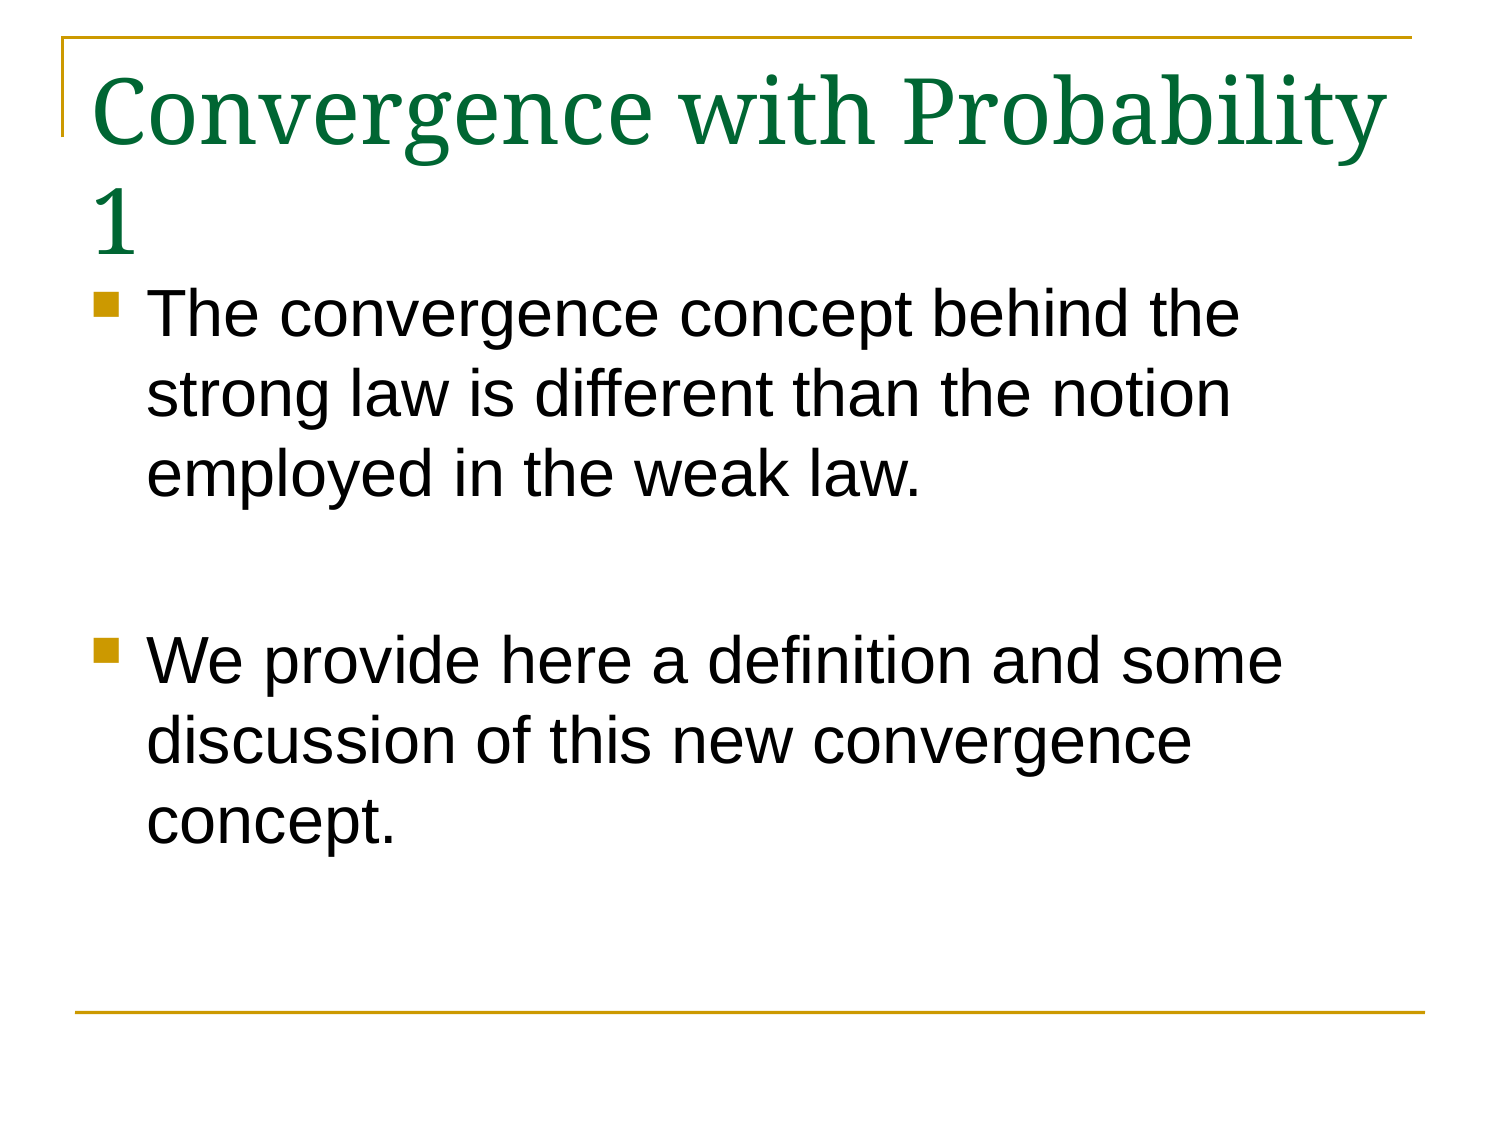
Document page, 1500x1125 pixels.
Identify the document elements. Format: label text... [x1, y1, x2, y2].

list The convergence concept behind the strong law is different than the notion employed in the weak law. We provide here a definition and some discussion of this new convergence concept. [75, 262, 1425, 1006]
title Convergence with Probability 1 [75, 45, 1425, 233]
